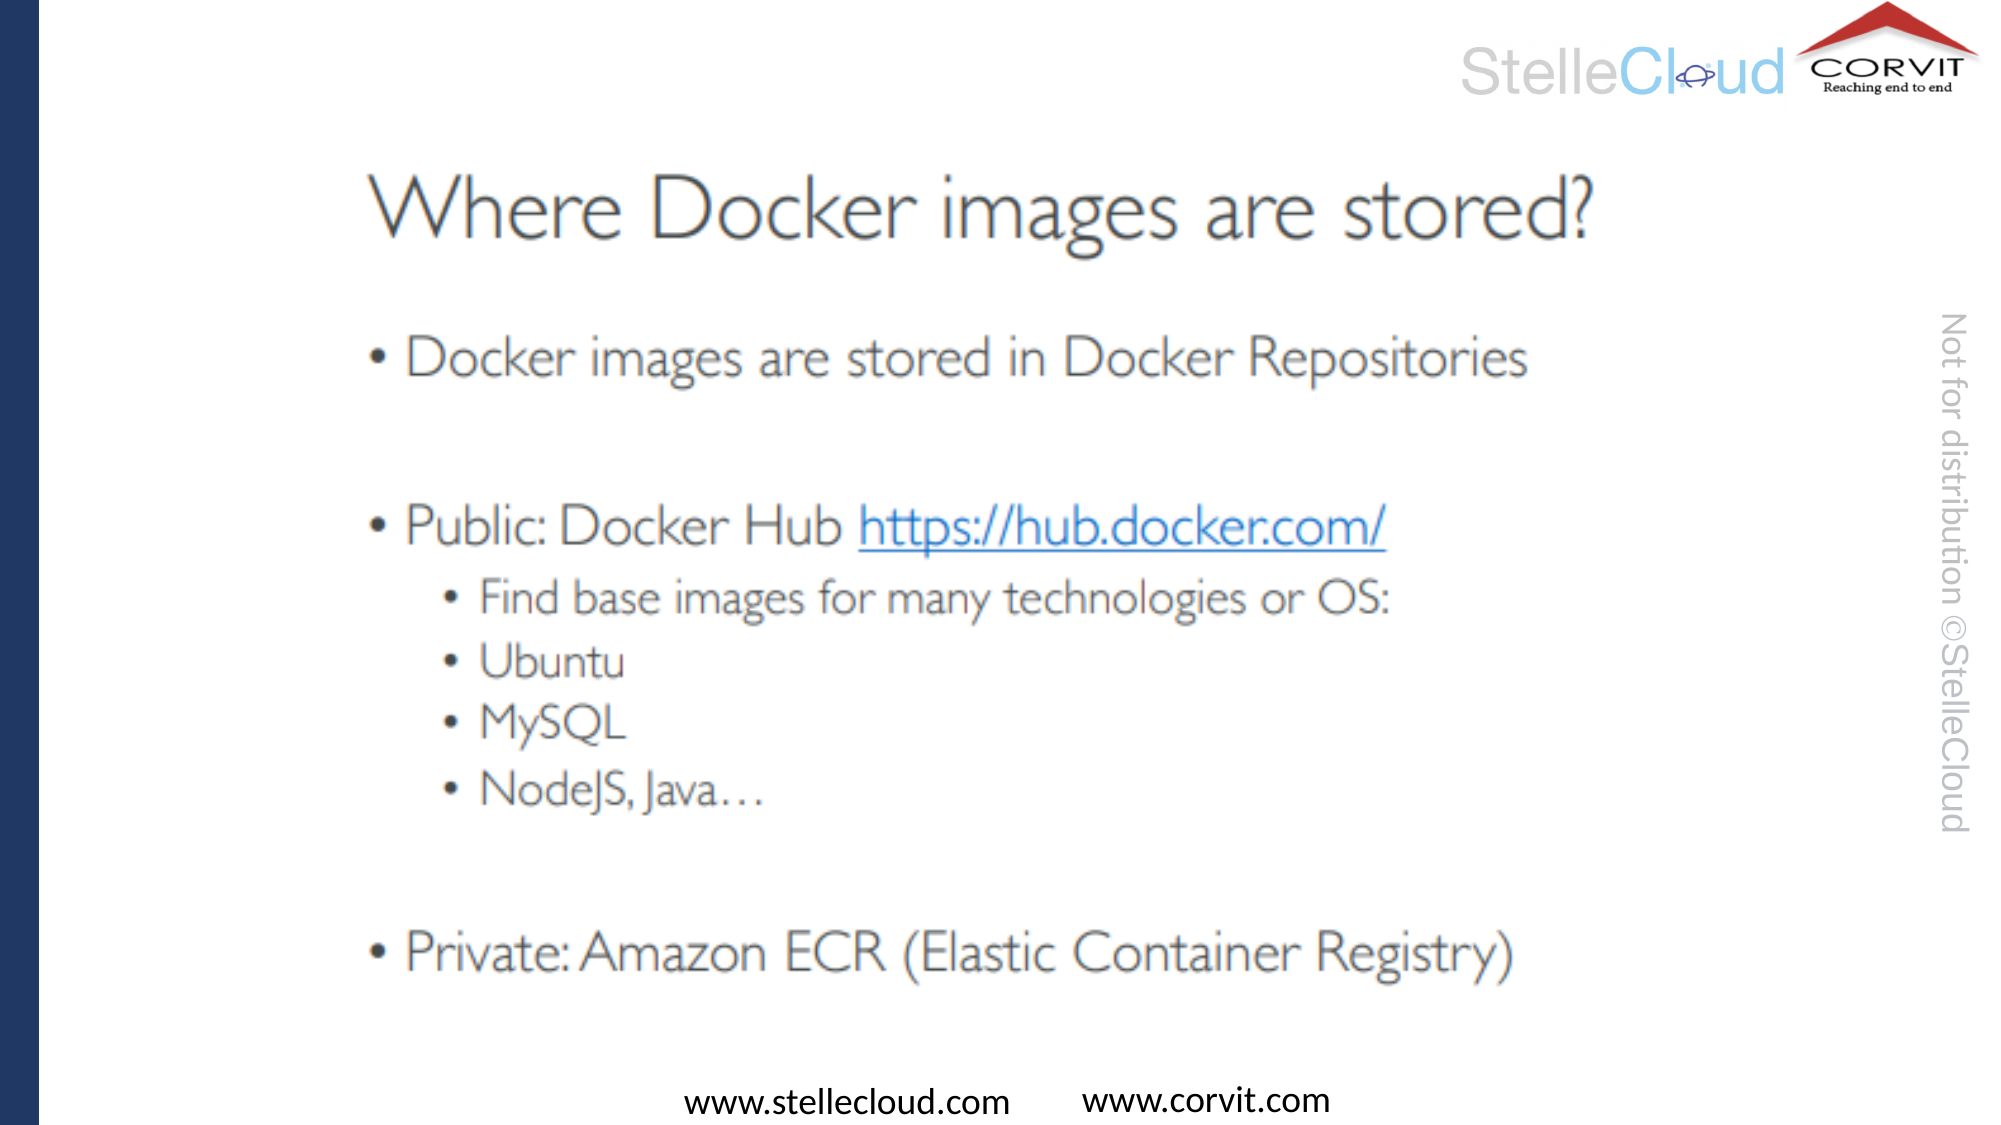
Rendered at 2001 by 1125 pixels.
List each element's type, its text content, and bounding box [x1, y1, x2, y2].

text_box www.stellecloud.com [669, 1069, 1027, 1125]
text_box www.corvit.com [1067, 1067, 1347, 1125]
text_box Not for distribution ⒸStelleCloud [1927, 297, 1988, 1125]
picture [317, 0, 1988, 992]
